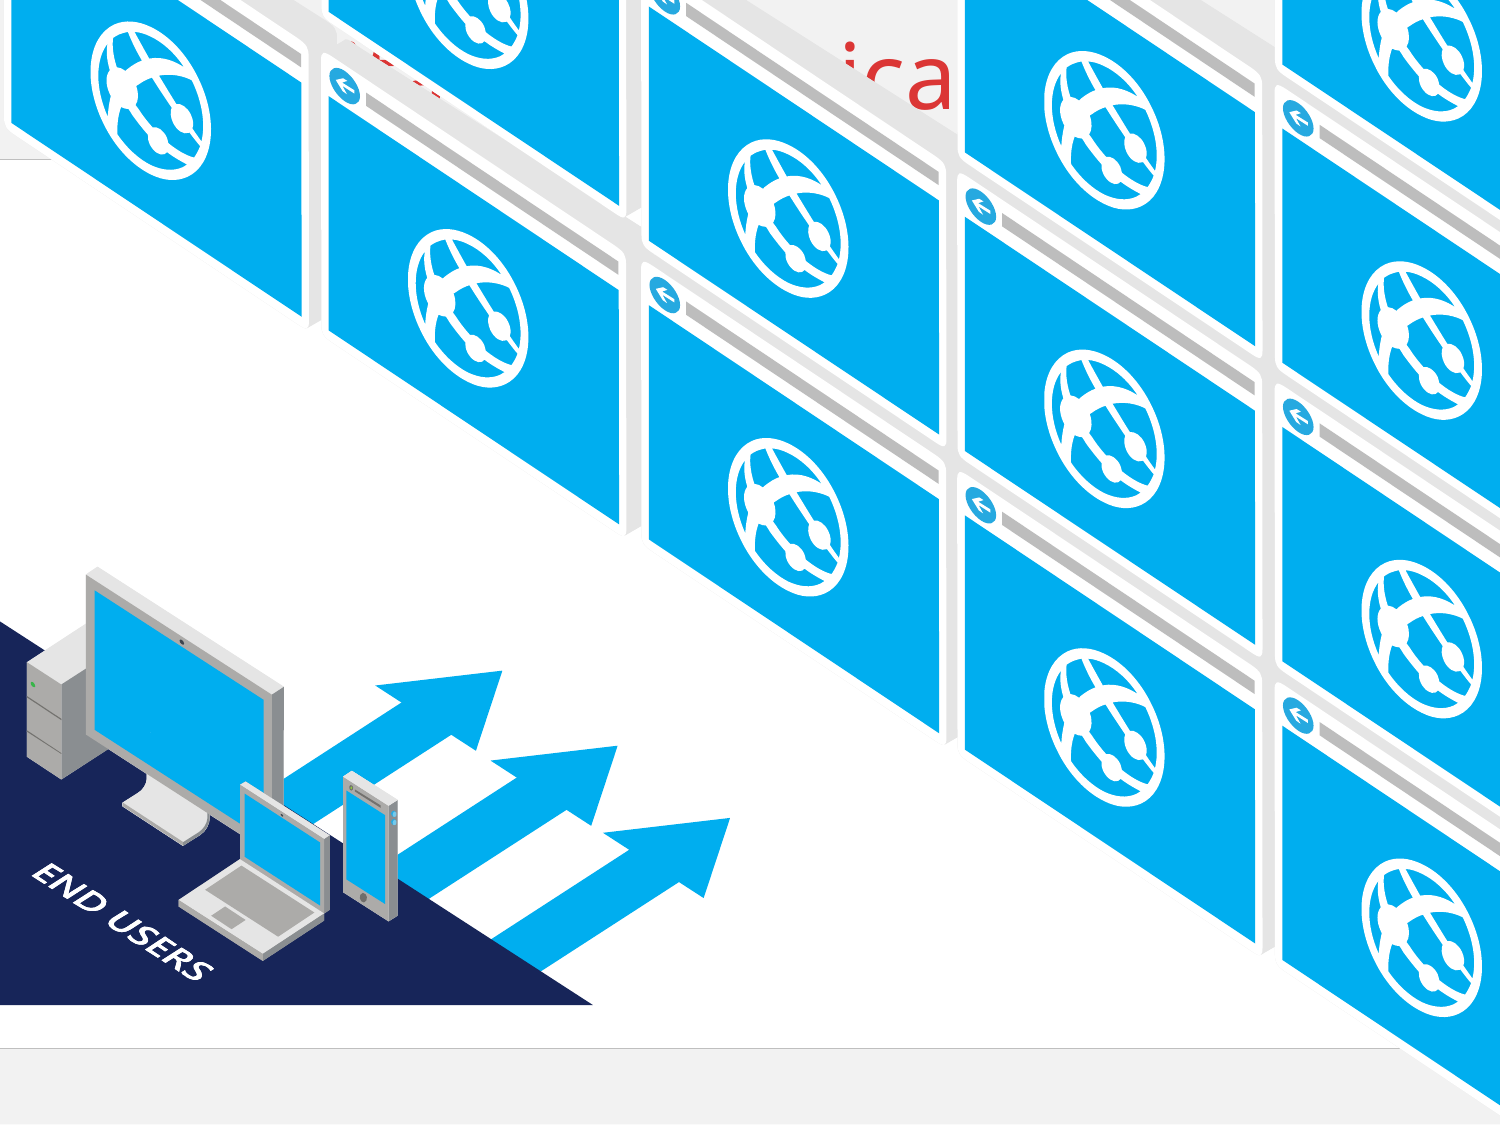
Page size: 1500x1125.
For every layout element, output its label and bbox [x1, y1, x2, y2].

picture [0, 537, 956, 1006]
text_box [1274, 868, 1500, 1125]
text_box [320, 218, 640, 537]
text_box [1274, 271, 1500, 569]
text_box [640, 0, 956, 447]
text_box [956, 657, 1274, 956]
text_box [1274, 0, 1500, 271]
text_box [956, 359, 1274, 657]
text_box [1274, 569, 1500, 868]
text_box [956, 0, 1274, 359]
text_box [3, 0, 320, 329]
text_box [640, 447, 956, 746]
text_box [320, 0, 640, 218]
